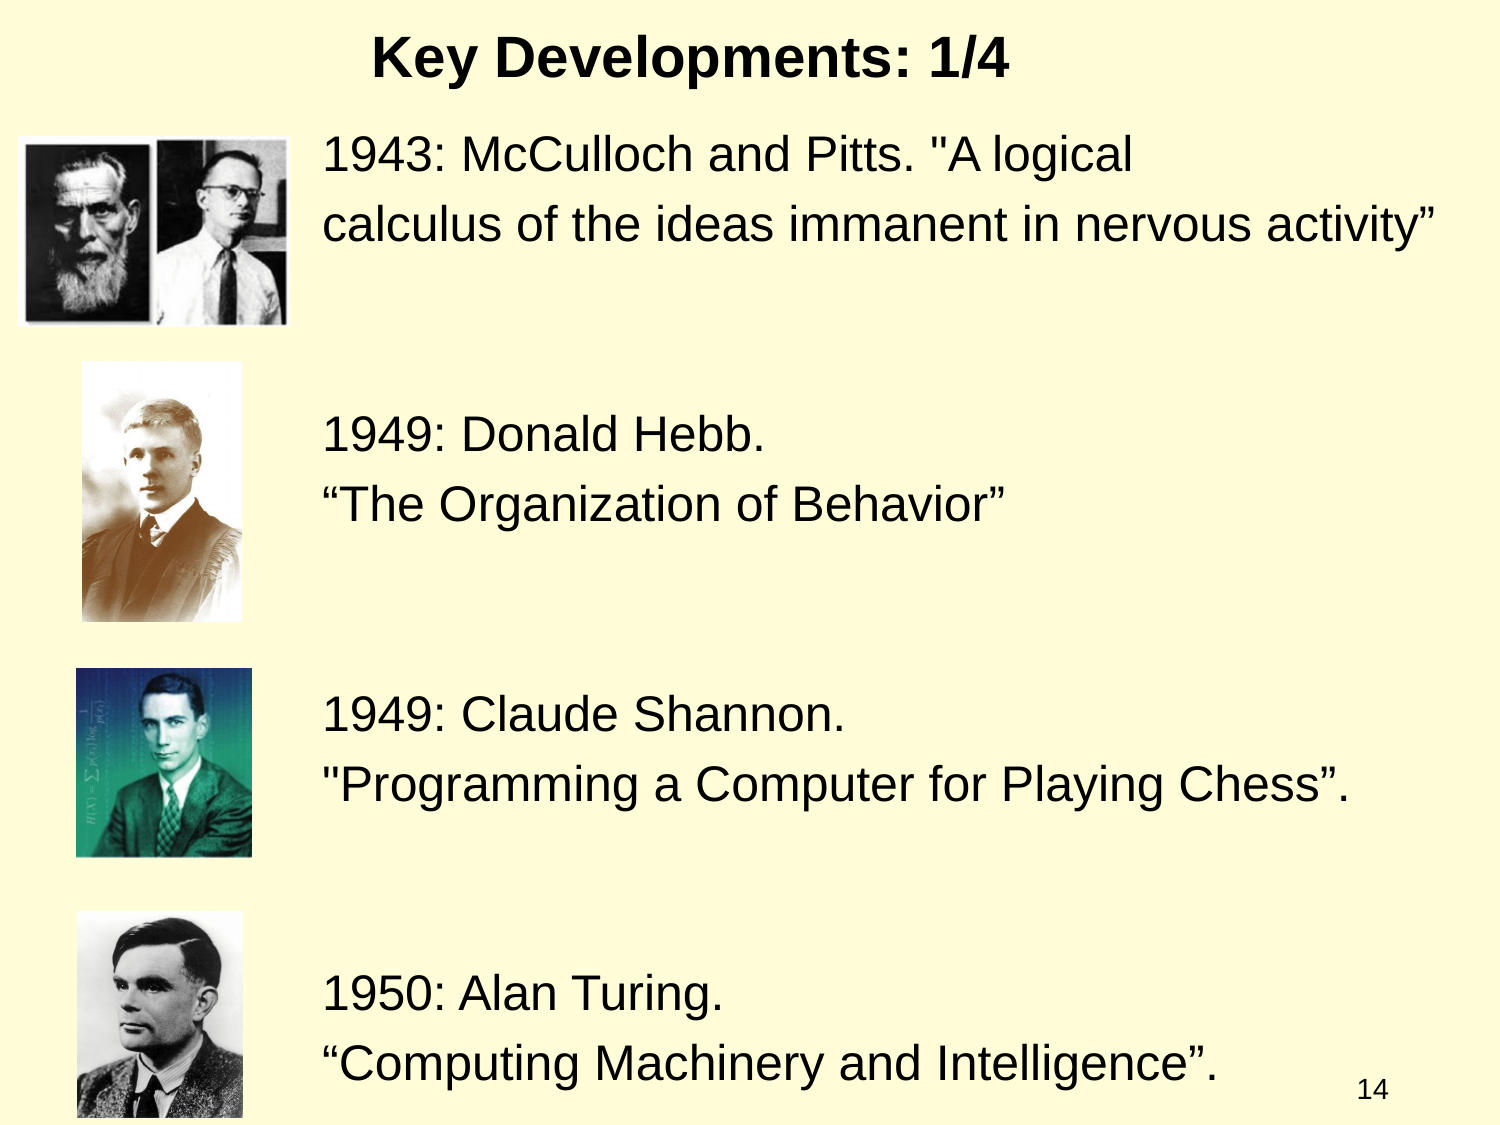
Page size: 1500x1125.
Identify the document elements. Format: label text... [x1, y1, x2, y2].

slide_number 14 [1091, 1062, 1405, 1125]
title Key Developments: 1/4 [53, 0, 1329, 148]
picture [81, 360, 243, 622]
picture [77, 911, 243, 1118]
picture [18, 136, 290, 327]
picture [76, 668, 252, 858]
list 1943: McCulloch and Pitts. "A logical calculus of the ideas immanent in nervous activity” 1949: Donald Hebb. “The Organization of Behavior” 1949: Claude Shannon. "Programming a Computer for Playing Chess”. 1950: Alan Turing. “Computing Machinery and Intelligence”. [307, 113, 1500, 1024]
